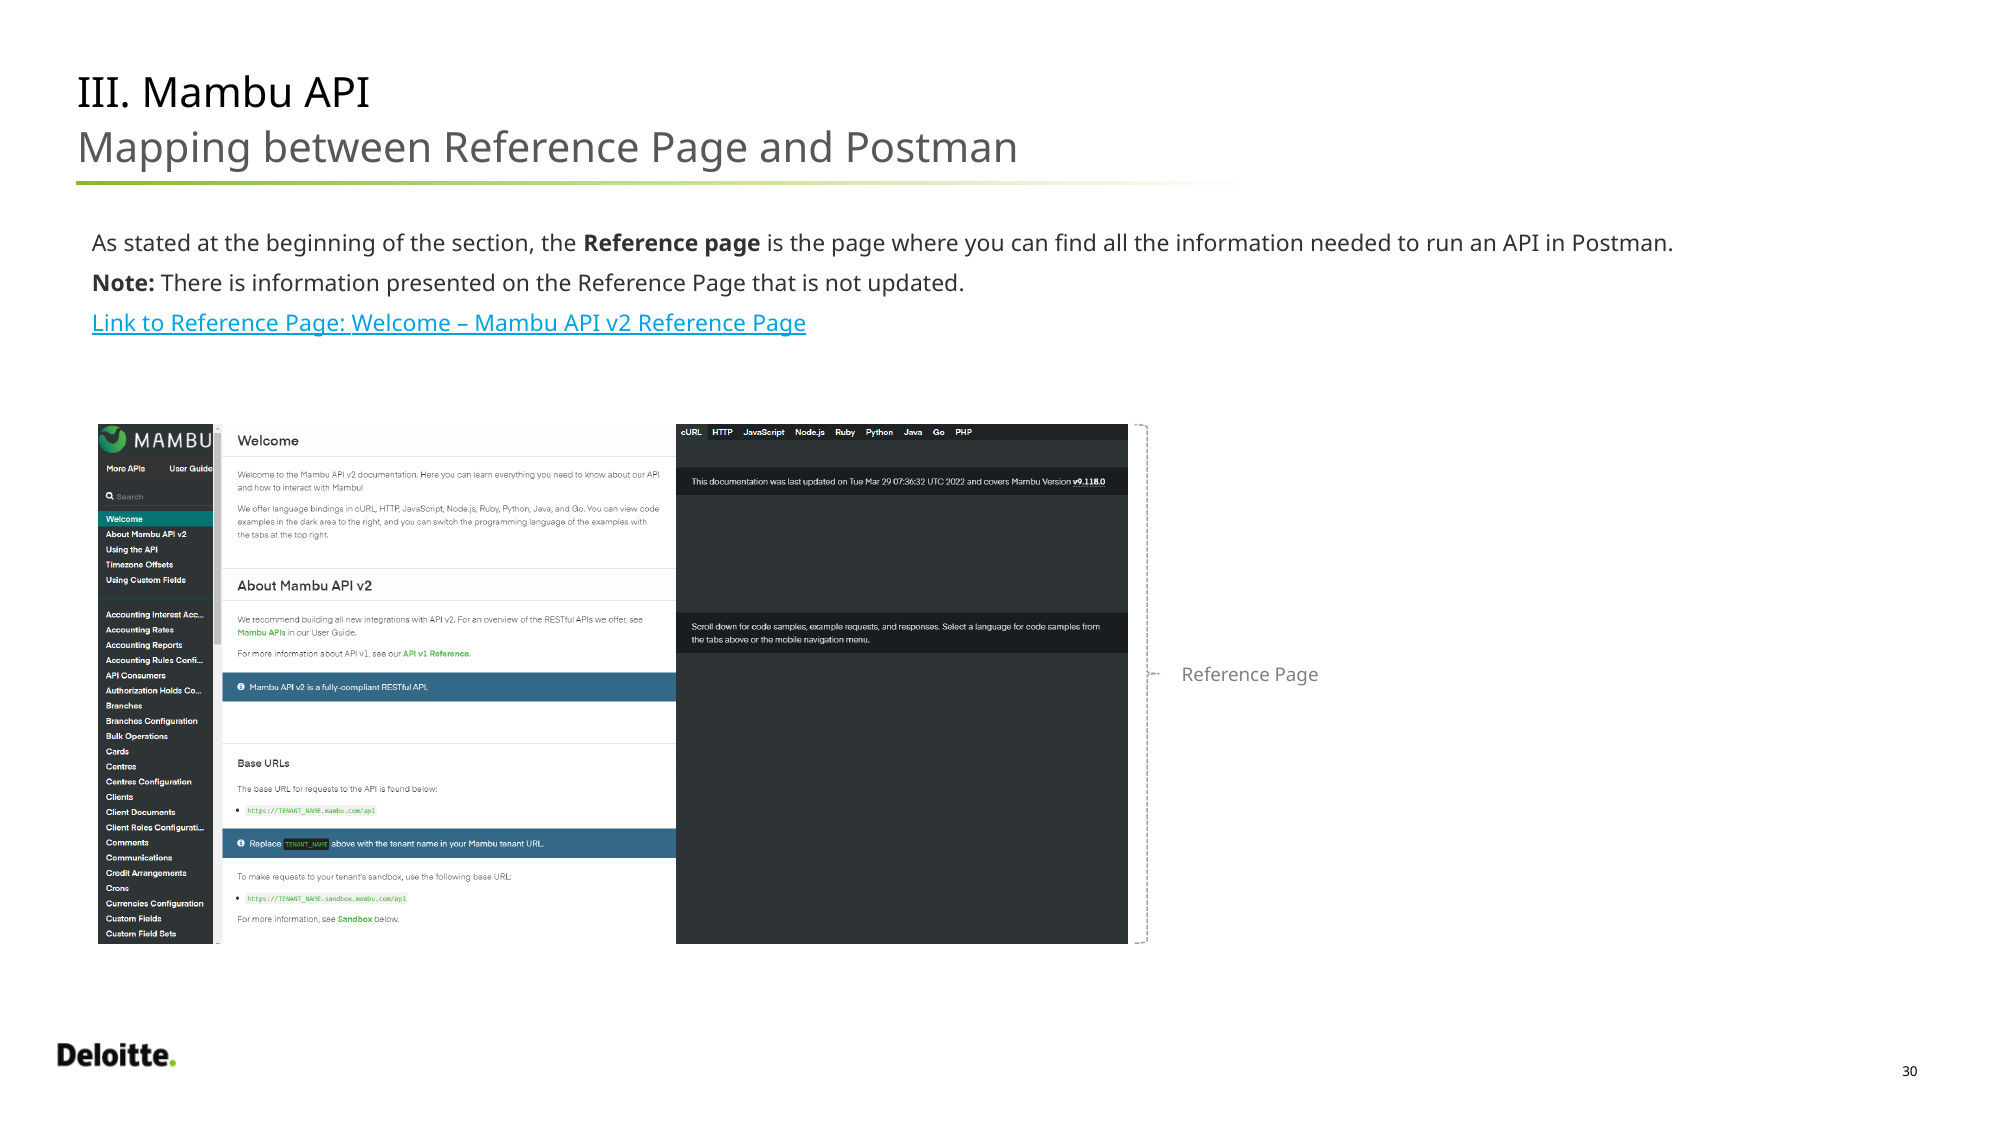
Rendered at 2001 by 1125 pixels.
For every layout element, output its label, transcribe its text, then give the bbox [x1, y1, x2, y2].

text_box Mapping between Reference Page and Postman [77, 121, 1923, 245]
text_box As stated at the beginning of the section, the Reference page is the page where you can find all the information needed to run an API in Postman. Note: There is information presented on the Reference Page that is not updated. Link to Reference Page: Welcome – Mambu API v2 Reference Page [77, 220, 1798, 387]
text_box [98, 424, 1436, 944]
picture [46, 1029, 212, 1085]
text_box III. Mambu API [77, 65, 1923, 121]
text_box [27, 0, 1752, 200]
